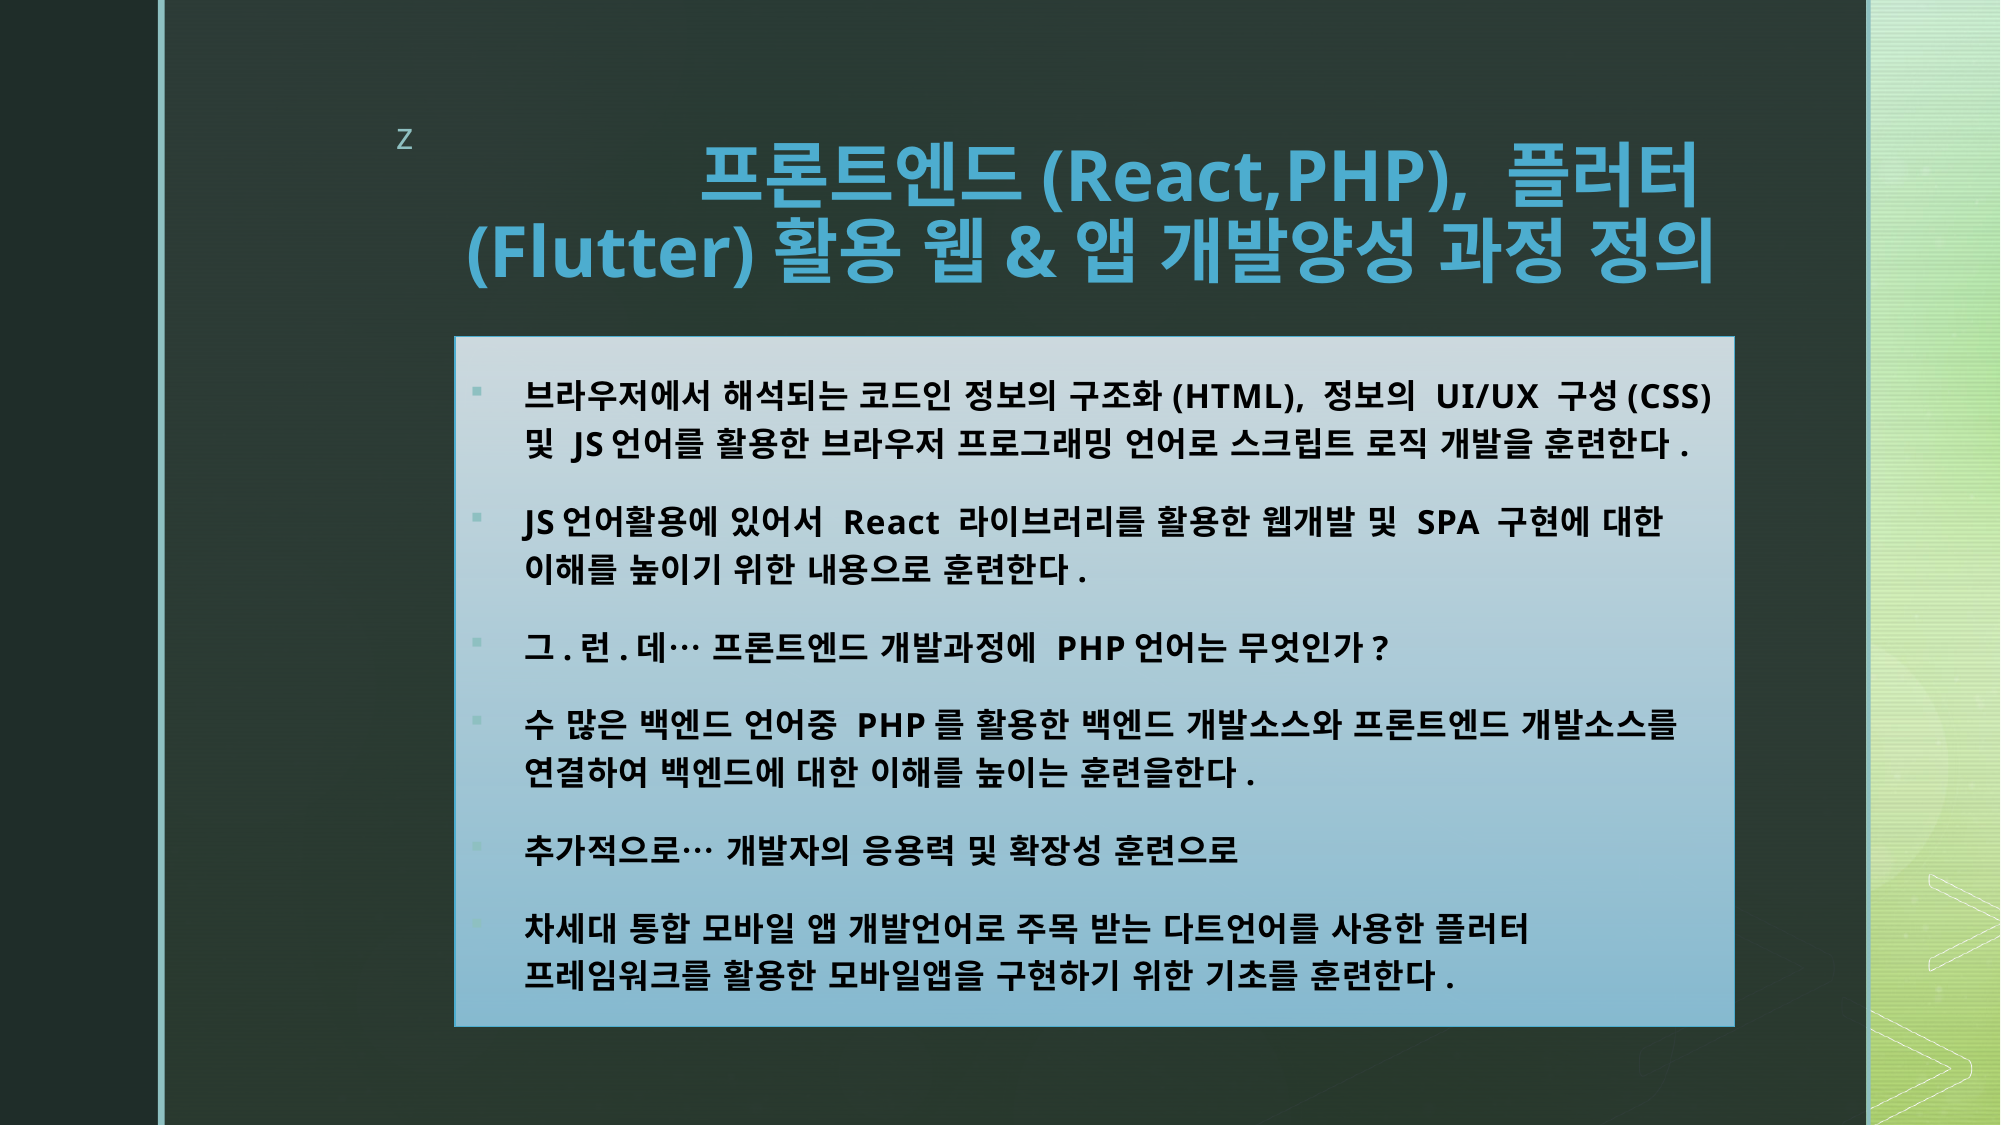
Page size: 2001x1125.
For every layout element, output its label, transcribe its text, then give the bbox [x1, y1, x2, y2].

picture [1871, 0, 2001, 1125]
list 브라우저에서 해석되는 코드인 정보의 구조화(HTML), 정보의 UI/UX 구성(CSS) 및 JS언어를 활용한 브라우저 프로그래밍 언어로 스크립트 로직 개발을 훈련한다. JS언어활용에 있어서 React 라이브러리를 활용한 웹개발 및 SPA 구현에 대한 이해를 높이기 위한 내용으로 훈련한다. 그.런.데… 프론트엔드 개발과정에 PHP언어는 무엇인가? 수 많은 백엔드 언어중 PHP를 활용한 백엔드 개발소스와 프론트엔드 개발소스를 연결하여 백엔드에 대한 이해를 높이는 훈련을한다. 추가적으로… 개발자의 응용력 및 확장성 훈련으로 차세대 통합 모바일 앱 개발언어로 주목 받는 다트언어를 사용한 플러터 프레임워크를 활용한 모바일앱을 구현하기 위한 기초를 훈련한다. [454, 336, 1735, 1027]
title 프론트엔드(React,PHP), 플러터(Flutter)활용 웹&앱 개발양성 과정 정의 [428, 132, 1734, 310]
